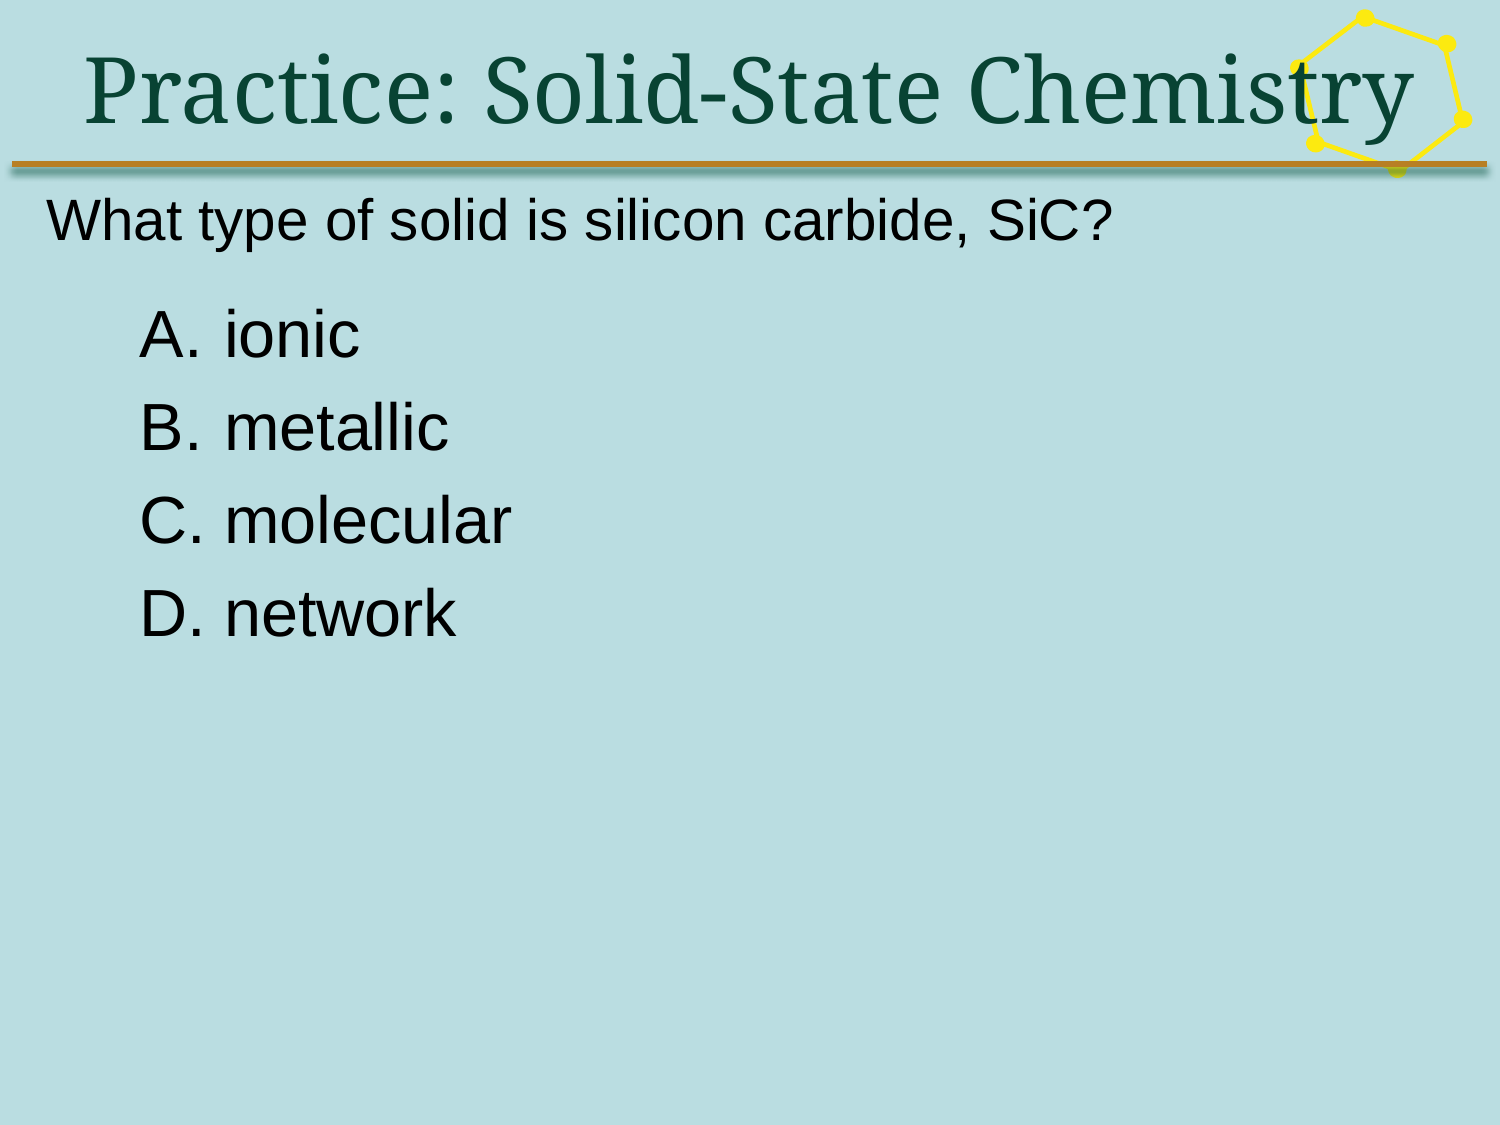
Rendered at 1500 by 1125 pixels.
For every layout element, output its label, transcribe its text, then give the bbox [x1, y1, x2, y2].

text_box Practice: Solid-State Chemistry [0, 24, 1500, 175]
list ionic metallic molecular network [125, 282, 772, 684]
title What type of solid is silicon carbide, SiC? [31, 181, 1469, 272]
